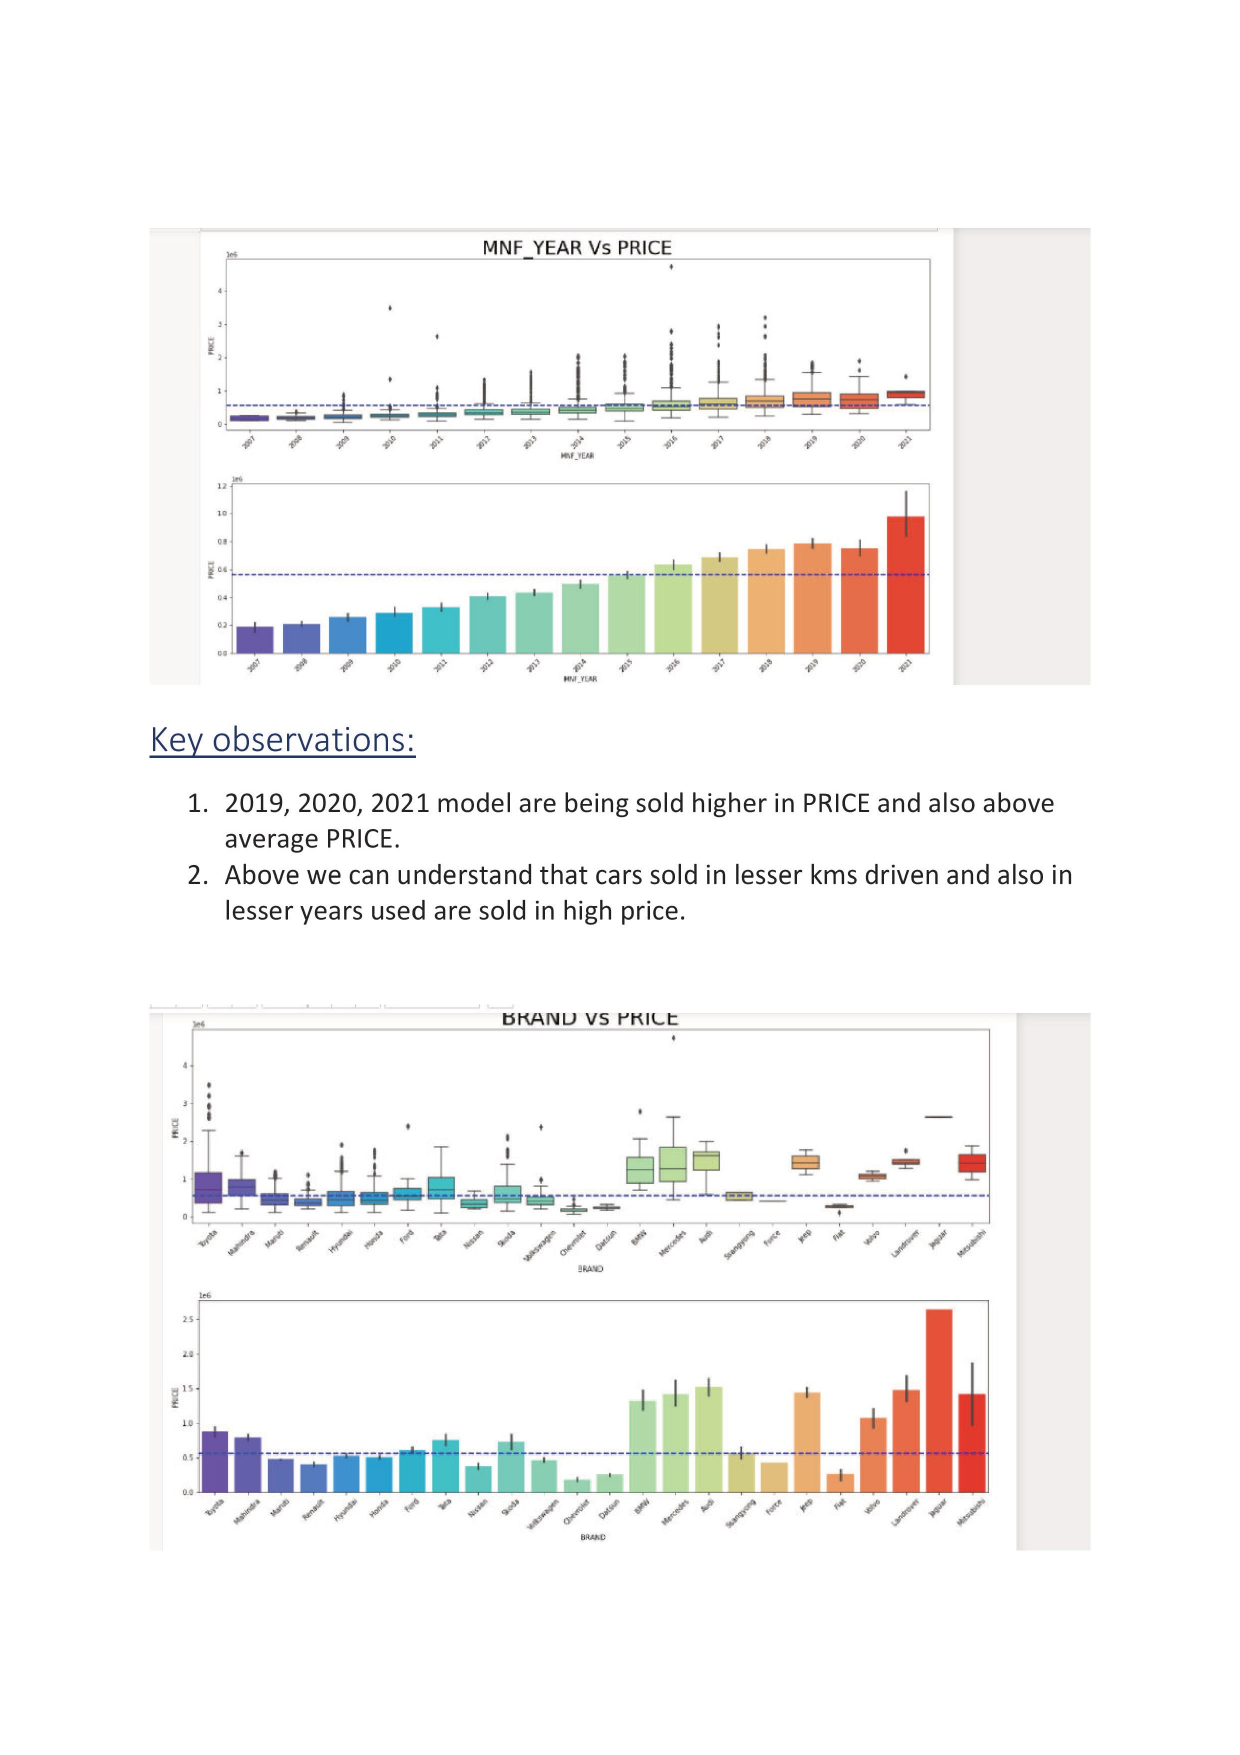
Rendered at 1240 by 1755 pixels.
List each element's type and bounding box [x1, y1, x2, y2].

text_box [0, 0, 1240, 1754]
